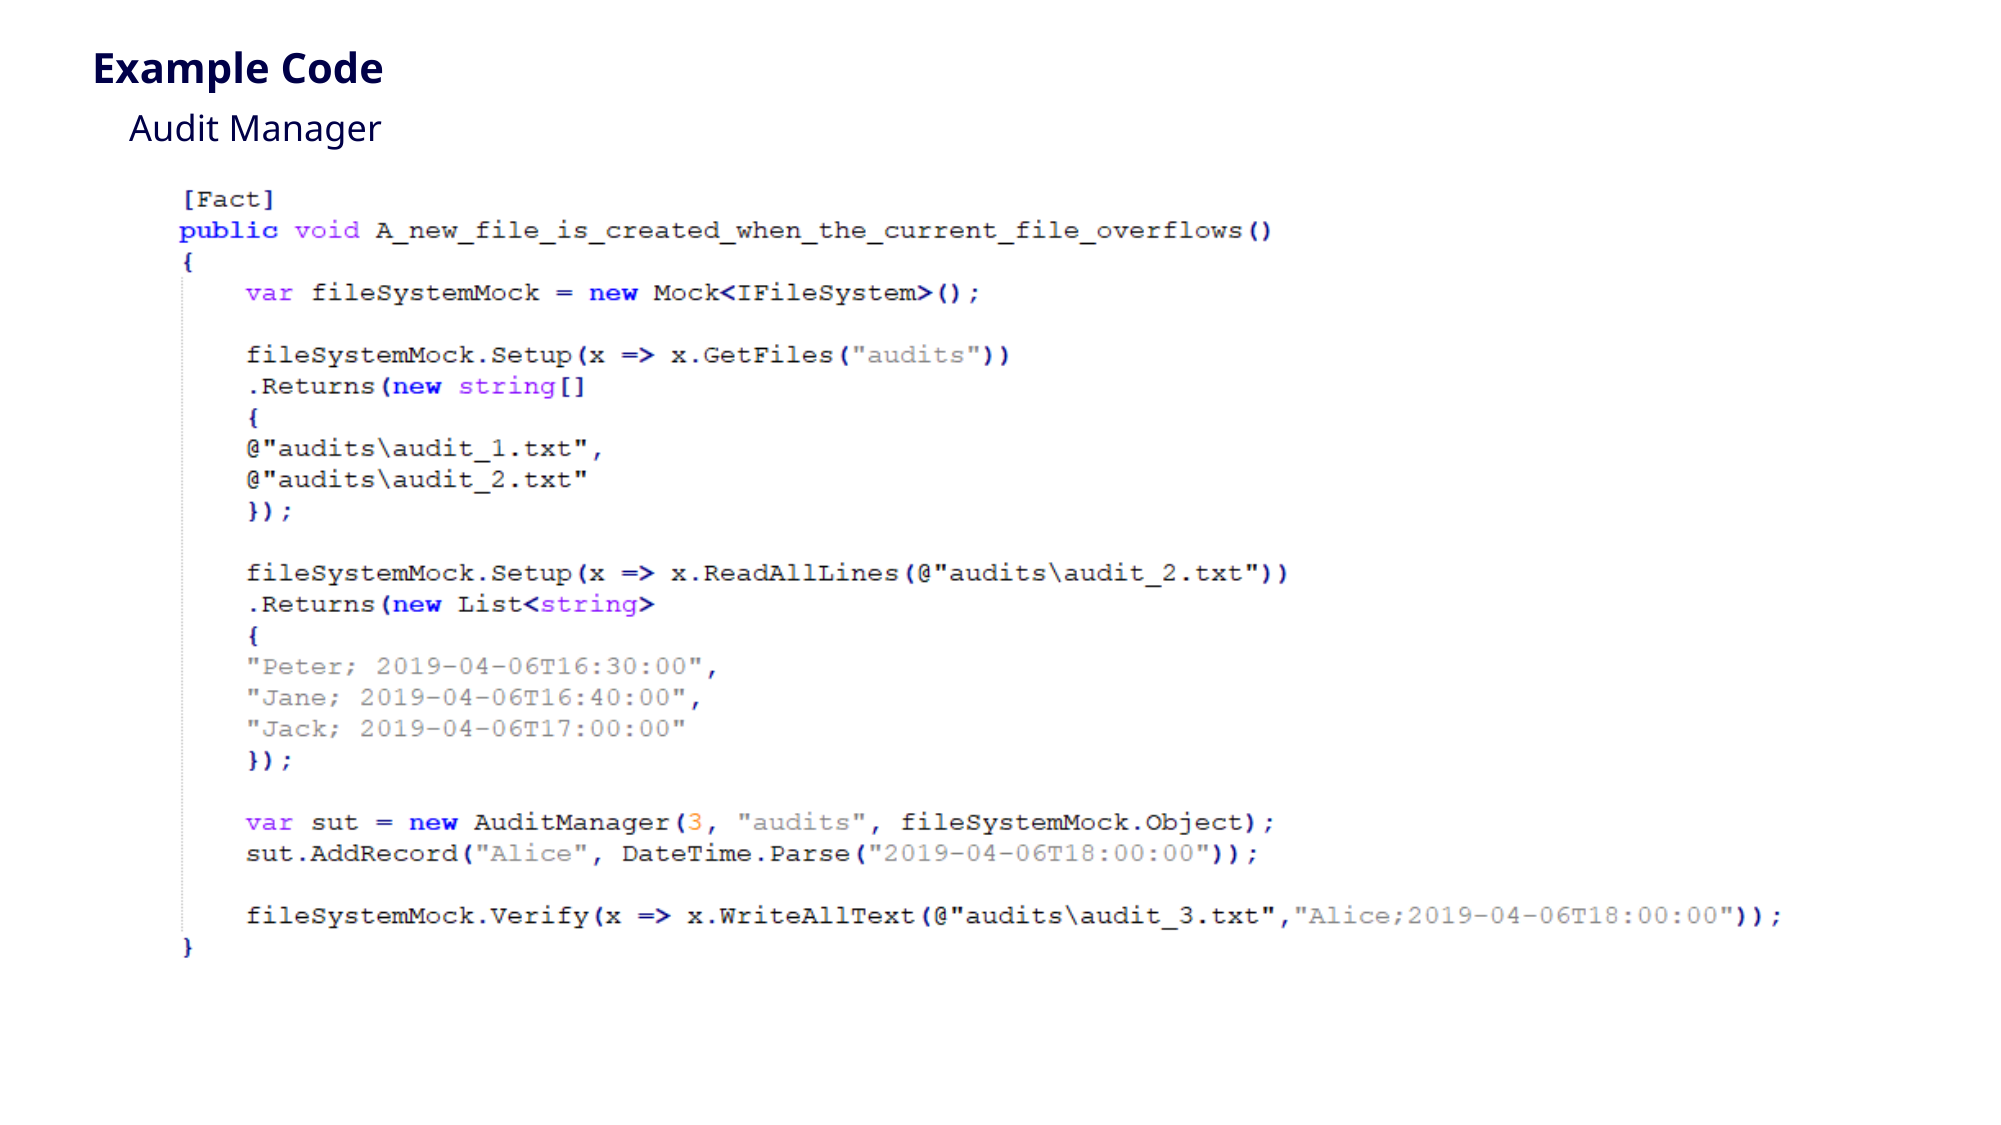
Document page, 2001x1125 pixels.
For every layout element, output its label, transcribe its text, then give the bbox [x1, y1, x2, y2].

subtitle Audit Manager [91, 108, 1909, 146]
title Example Code [92, 38, 1696, 97]
picture [174, 184, 1826, 1017]
